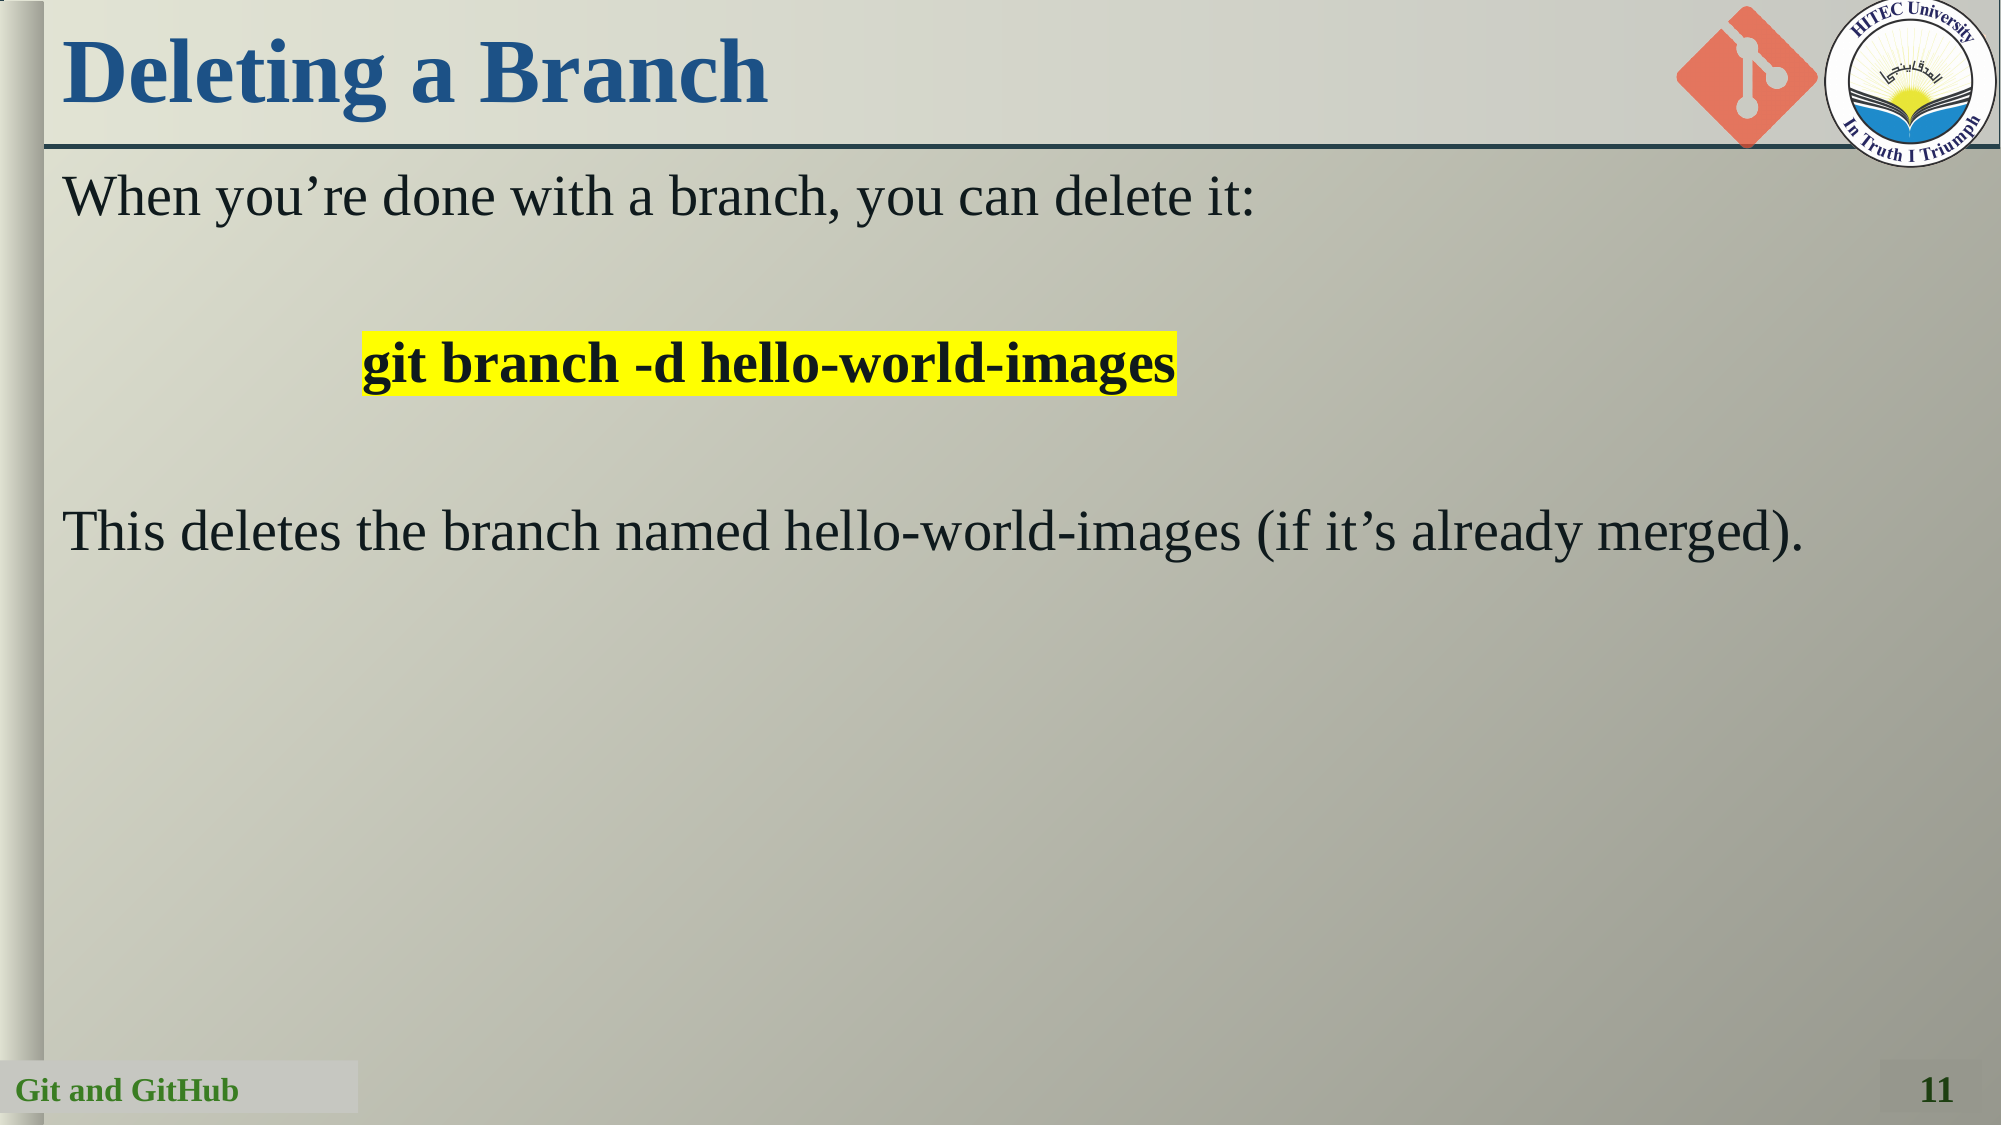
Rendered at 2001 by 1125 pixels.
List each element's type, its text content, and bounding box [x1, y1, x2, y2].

picture [1824, 0, 1997, 168]
list When you’re done with a branch, you can delete it: git branch -d hello-world-images This deletes the branch named hello-world-images (if it’s already merged). [47, 157, 1975, 1100]
picture [1672, 144, 1823, 149]
slide_number 11 [1692, 1057, 1970, 1118]
title Deleting a Branch [47, 5, 1915, 141]
